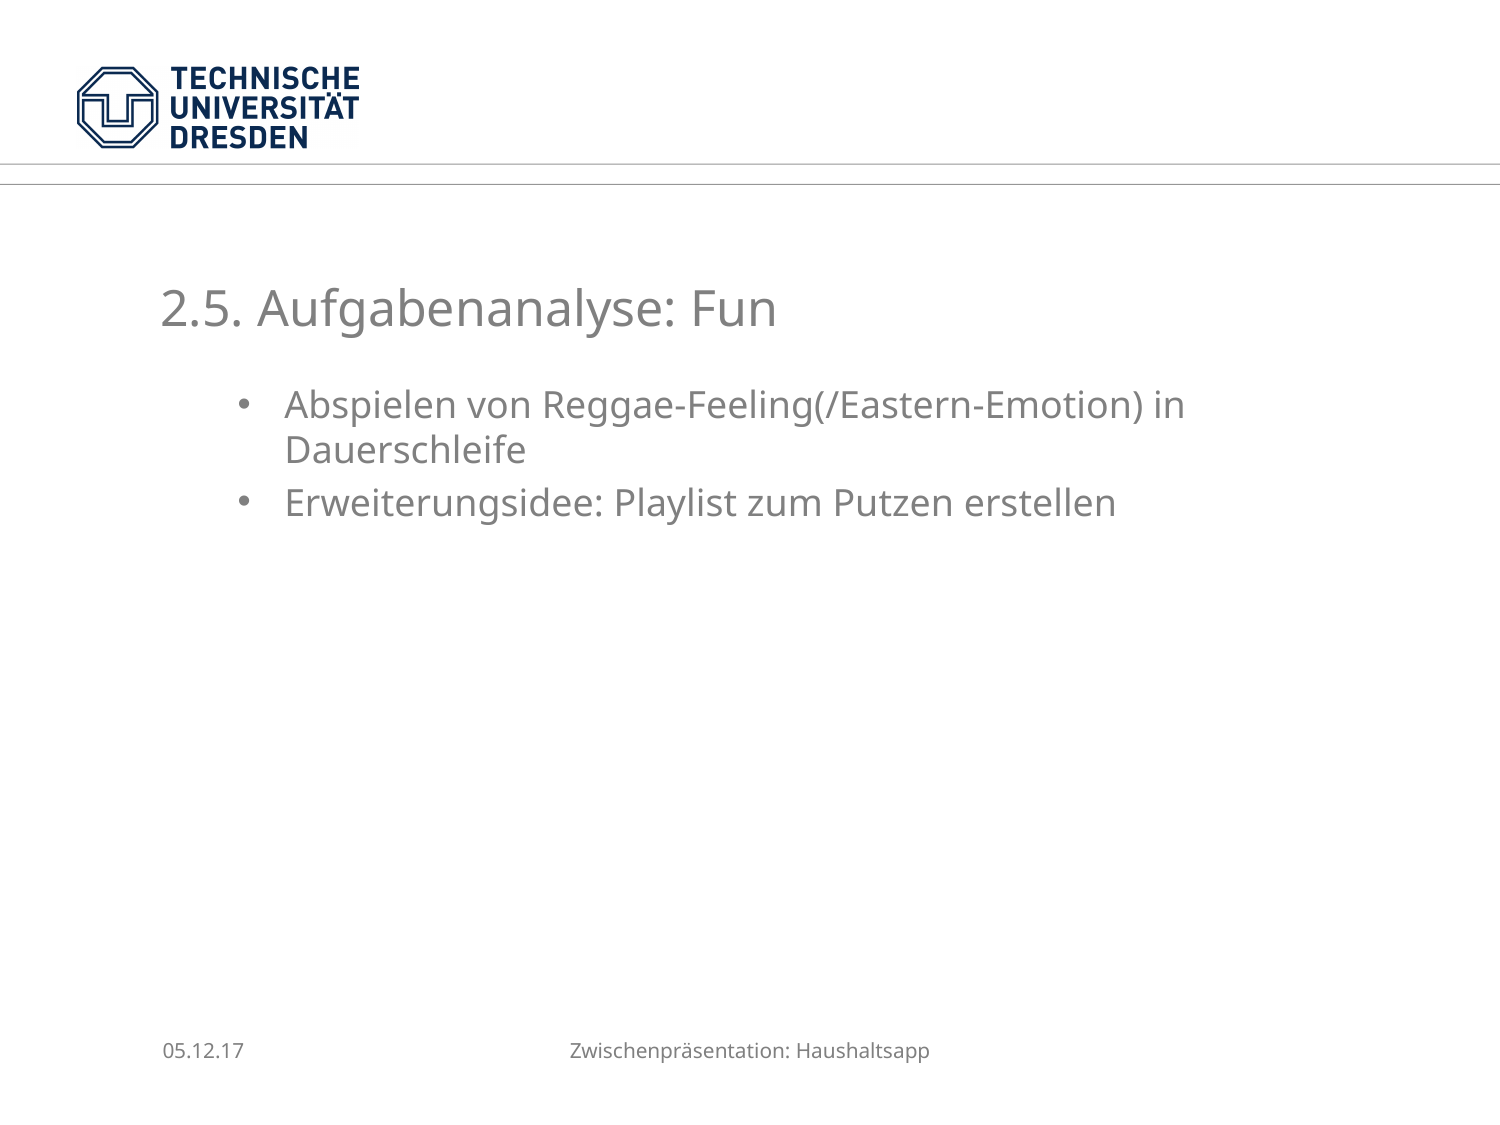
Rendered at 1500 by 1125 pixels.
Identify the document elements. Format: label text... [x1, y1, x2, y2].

footer Zwischenpräsentation: Haushaltsapp [512, 1037, 988, 1088]
title 2.5. Aufgabenanalyse: Fun [160, 275, 1392, 338]
list Abspielen von Reggae-Feeling(/Eastern-Emotion) in Dauerschleife Erweiterungsidee: Playlist zum Putzen erstellen [162, 373, 1388, 949]
picture [76, 66, 359, 150]
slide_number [162, 1037, 475, 1082]
